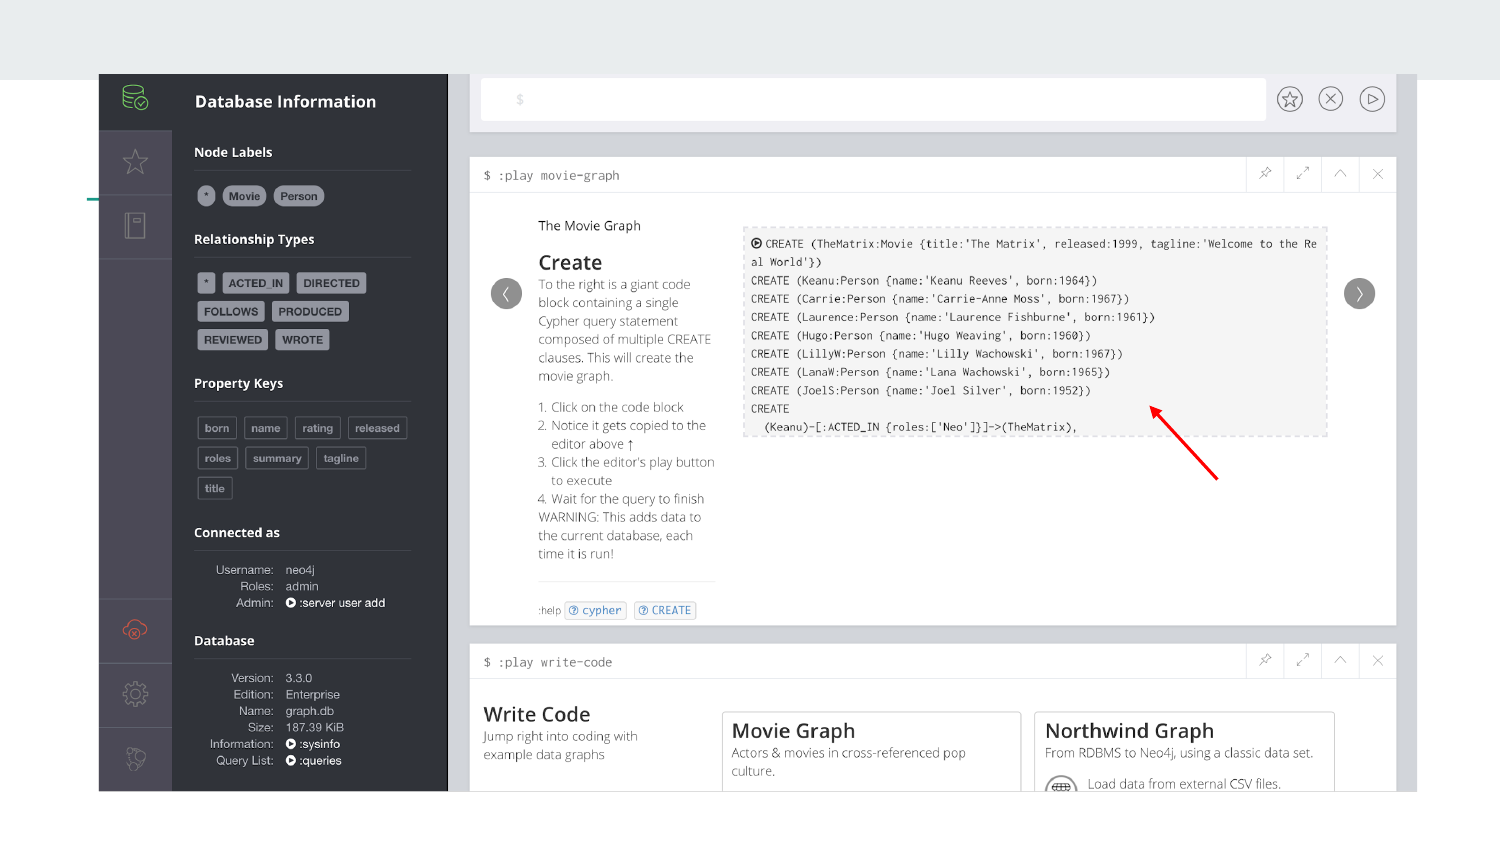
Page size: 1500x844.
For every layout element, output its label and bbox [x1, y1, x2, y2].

picture [82, 74, 1418, 811]
text_box [1149, 405, 1218, 480]
